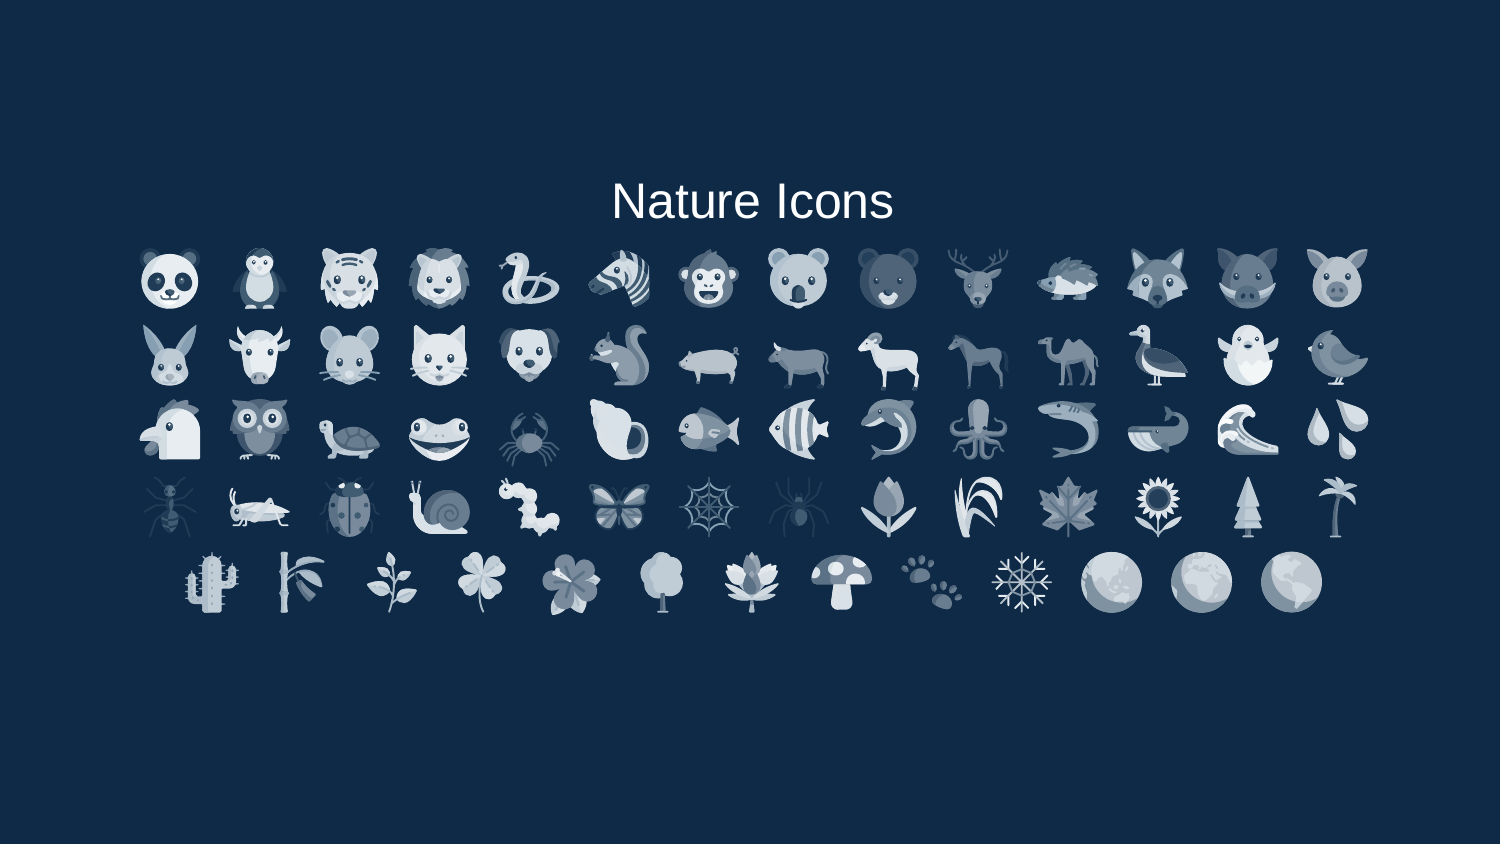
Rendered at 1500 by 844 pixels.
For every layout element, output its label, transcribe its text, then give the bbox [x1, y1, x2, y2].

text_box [497, 477, 563, 537]
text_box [1166, 551, 1233, 613]
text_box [1306, 399, 1370, 460]
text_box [860, 476, 917, 538]
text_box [860, 398, 920, 460]
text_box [1318, 476, 1358, 538]
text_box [767, 247, 829, 309]
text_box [229, 398, 290, 461]
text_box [143, 324, 197, 386]
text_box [1127, 405, 1189, 453]
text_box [768, 476, 830, 538]
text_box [498, 252, 561, 305]
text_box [857, 332, 920, 391]
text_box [457, 551, 506, 613]
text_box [227, 325, 292, 385]
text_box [900, 555, 963, 610]
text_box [316, 247, 382, 309]
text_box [408, 418, 470, 462]
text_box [586, 398, 652, 460]
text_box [1217, 324, 1279, 386]
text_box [184, 551, 240, 613]
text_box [1076, 551, 1143, 613]
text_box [857, 247, 919, 309]
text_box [541, 554, 601, 616]
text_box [409, 324, 470, 386]
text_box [366, 551, 418, 613]
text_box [636, 551, 686, 614]
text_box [318, 325, 381, 385]
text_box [1126, 248, 1189, 309]
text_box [949, 398, 1008, 460]
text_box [319, 420, 381, 459]
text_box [408, 247, 470, 309]
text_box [1134, 476, 1183, 538]
title Nature Icons [175, 153, 1332, 233]
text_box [139, 247, 201, 309]
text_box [678, 406, 740, 452]
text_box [1037, 256, 1099, 301]
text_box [1306, 248, 1368, 308]
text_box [724, 551, 780, 613]
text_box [1216, 248, 1279, 309]
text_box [278, 551, 326, 613]
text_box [1256, 551, 1323, 613]
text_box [768, 342, 831, 389]
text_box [954, 476, 1004, 538]
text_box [142, 476, 197, 538]
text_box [318, 476, 381, 538]
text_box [947, 248, 1009, 309]
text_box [1037, 400, 1099, 458]
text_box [947, 334, 1010, 389]
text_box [588, 483, 650, 531]
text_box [1037, 337, 1100, 386]
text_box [768, 398, 830, 460]
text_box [229, 487, 291, 527]
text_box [498, 412, 561, 467]
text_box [588, 324, 653, 386]
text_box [1038, 476, 1099, 538]
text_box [990, 551, 1053, 613]
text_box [1233, 476, 1263, 538]
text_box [677, 248, 740, 309]
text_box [1307, 330, 1369, 385]
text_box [678, 346, 741, 384]
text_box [1128, 324, 1188, 386]
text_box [588, 249, 650, 308]
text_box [678, 476, 740, 538]
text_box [408, 479, 470, 535]
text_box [139, 399, 201, 460]
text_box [1217, 403, 1280, 455]
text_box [811, 554, 873, 610]
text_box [232, 247, 288, 309]
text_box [498, 327, 560, 383]
